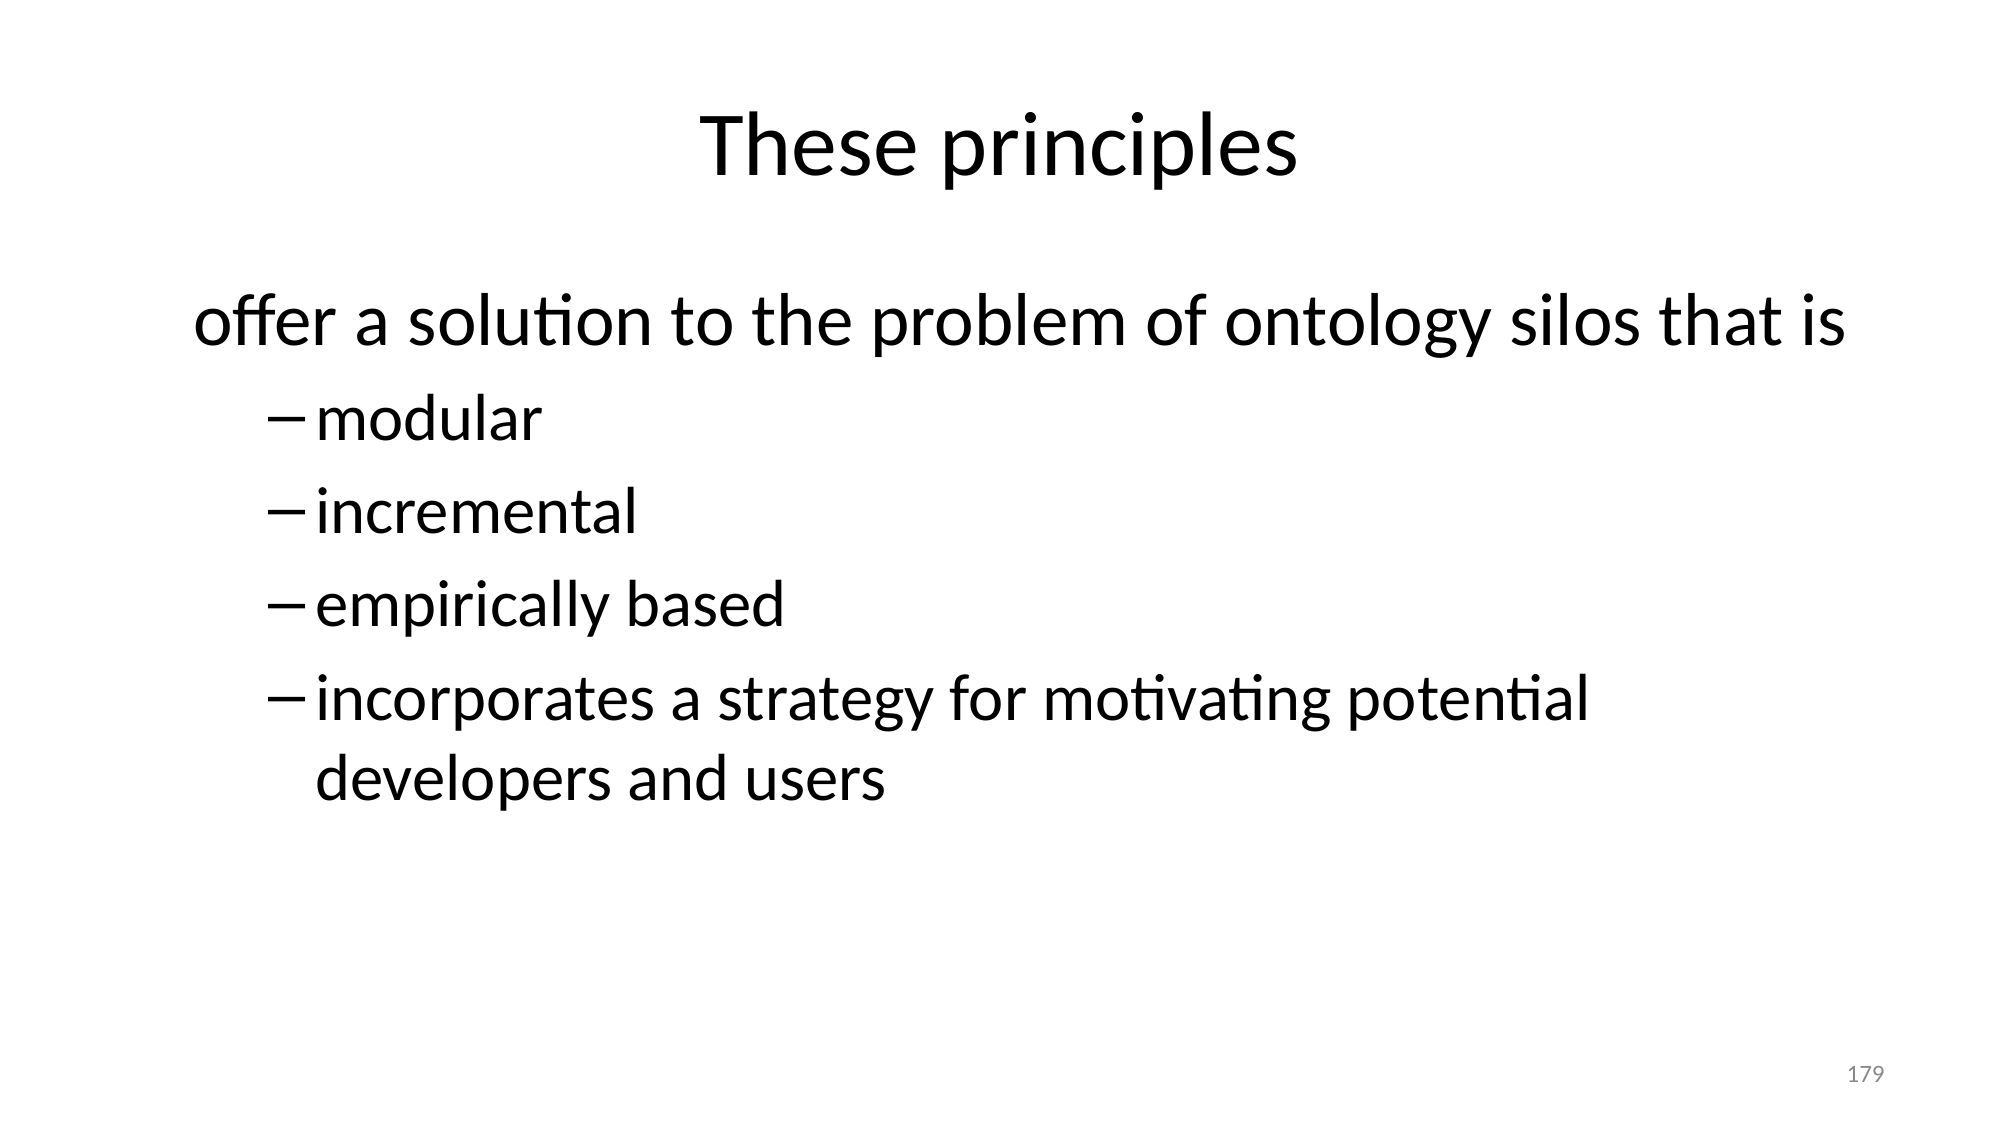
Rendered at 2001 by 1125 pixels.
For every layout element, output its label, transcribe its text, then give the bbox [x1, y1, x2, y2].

title These principles [99, 45, 1900, 233]
list offer a solution to the problem of ontology silos that is modular incremental empirically based incorporates a strategy for motivating potential developers and users [178, 262, 1868, 1005]
slide_number 179 [1433, 1042, 1900, 1103]
